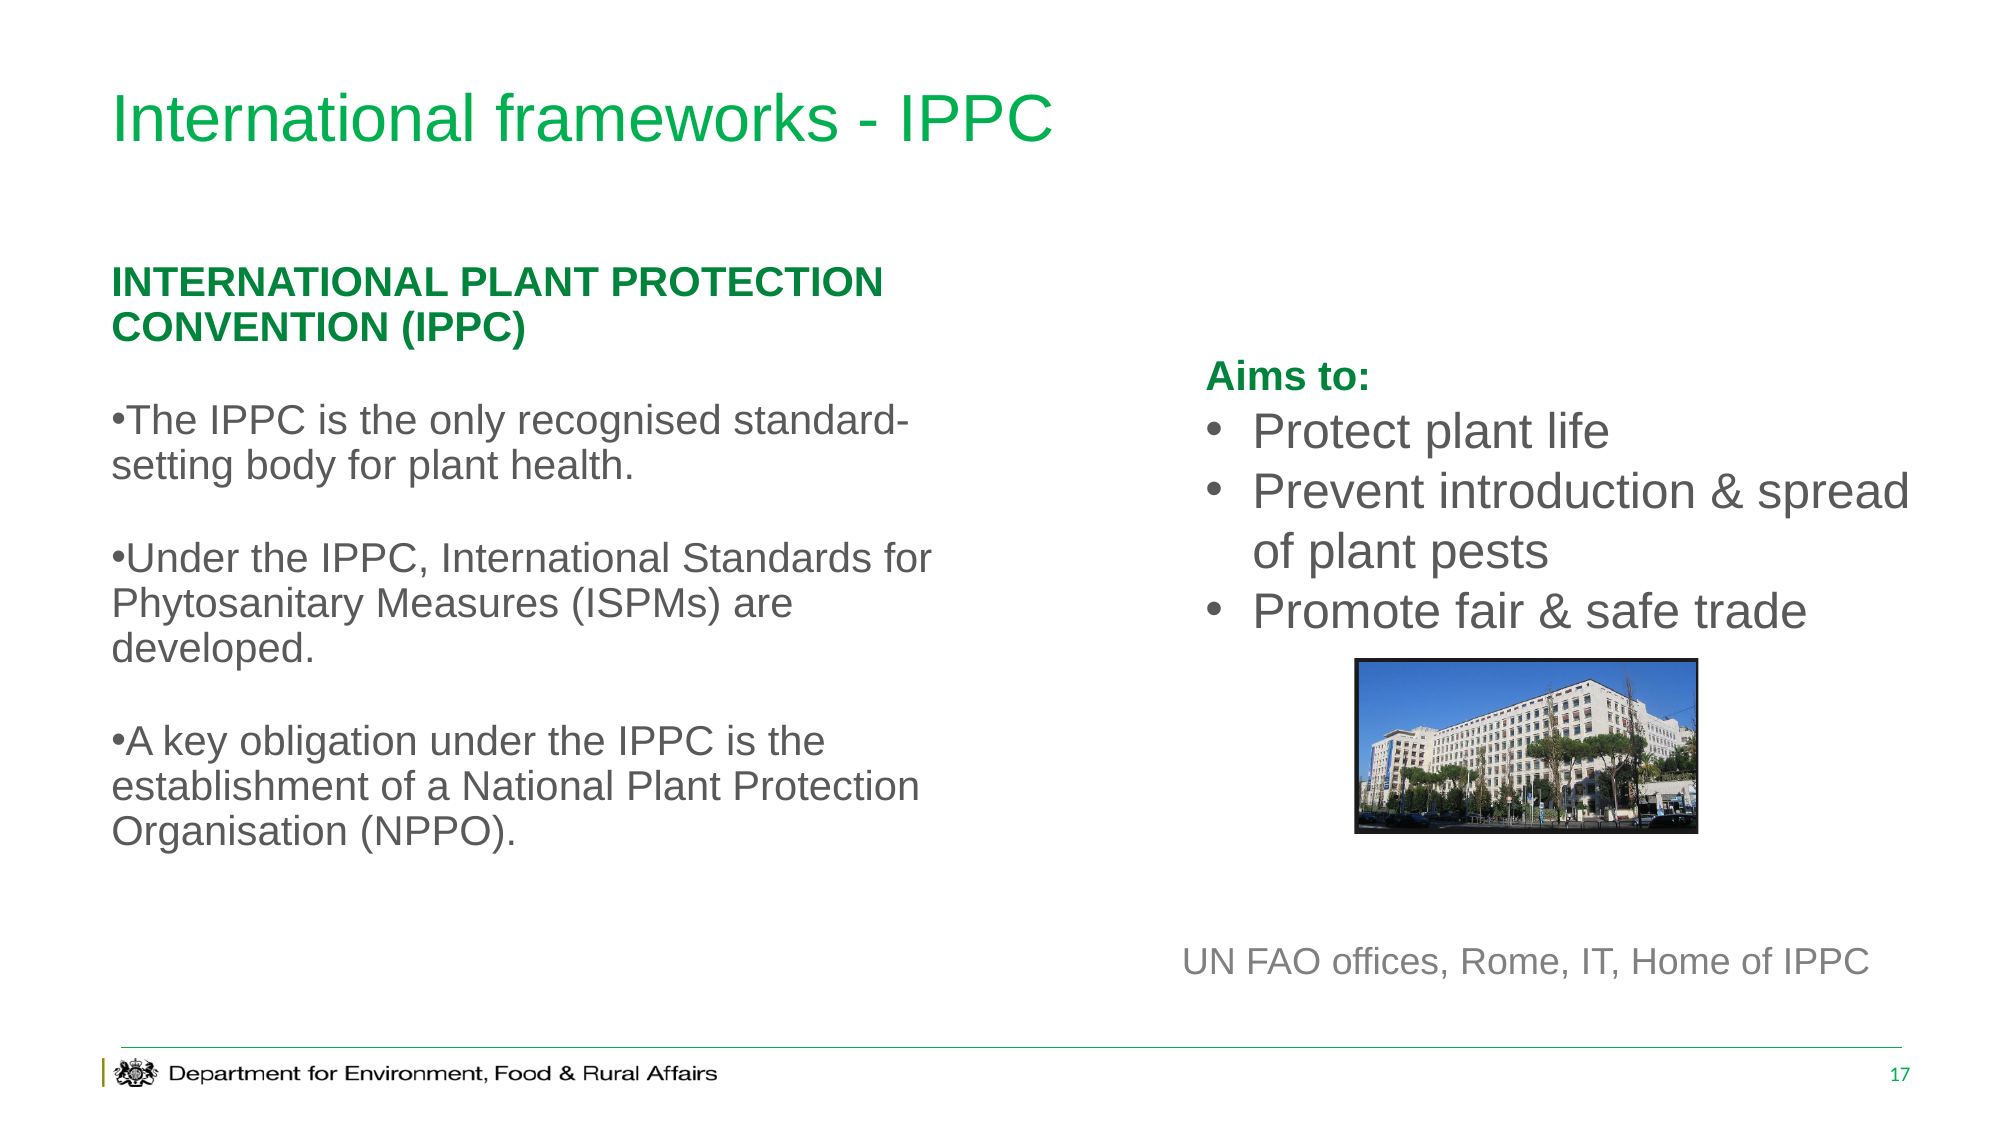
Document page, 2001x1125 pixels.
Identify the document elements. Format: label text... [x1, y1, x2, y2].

title International frameworks - IPPC [96, 76, 1904, 156]
text_box Aims to: Protect plant life Prevent introduction & spread of plant pests Promote fair & safe trade [1190, 341, 1941, 646]
text_box UN FAO offices, Rome, IT, Home of IPPC [1167, 929, 1886, 990]
picture [102, 1058, 717, 1087]
slide_number 17 [1835, 1042, 1926, 1103]
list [1354, 658, 1699, 834]
list INTERNATIONAL PLANT PROTECTION CONVENTION (IPPC) The IPPC is the only recognised standard-setting body for plant health. Under the IPPC, International Standards for Phytosanitary Measures (ISPMs) are developed. A key obligation under the IPPC is the establishment of a National Plant Protection Organisation (NPPO). [96, 252, 988, 1014]
